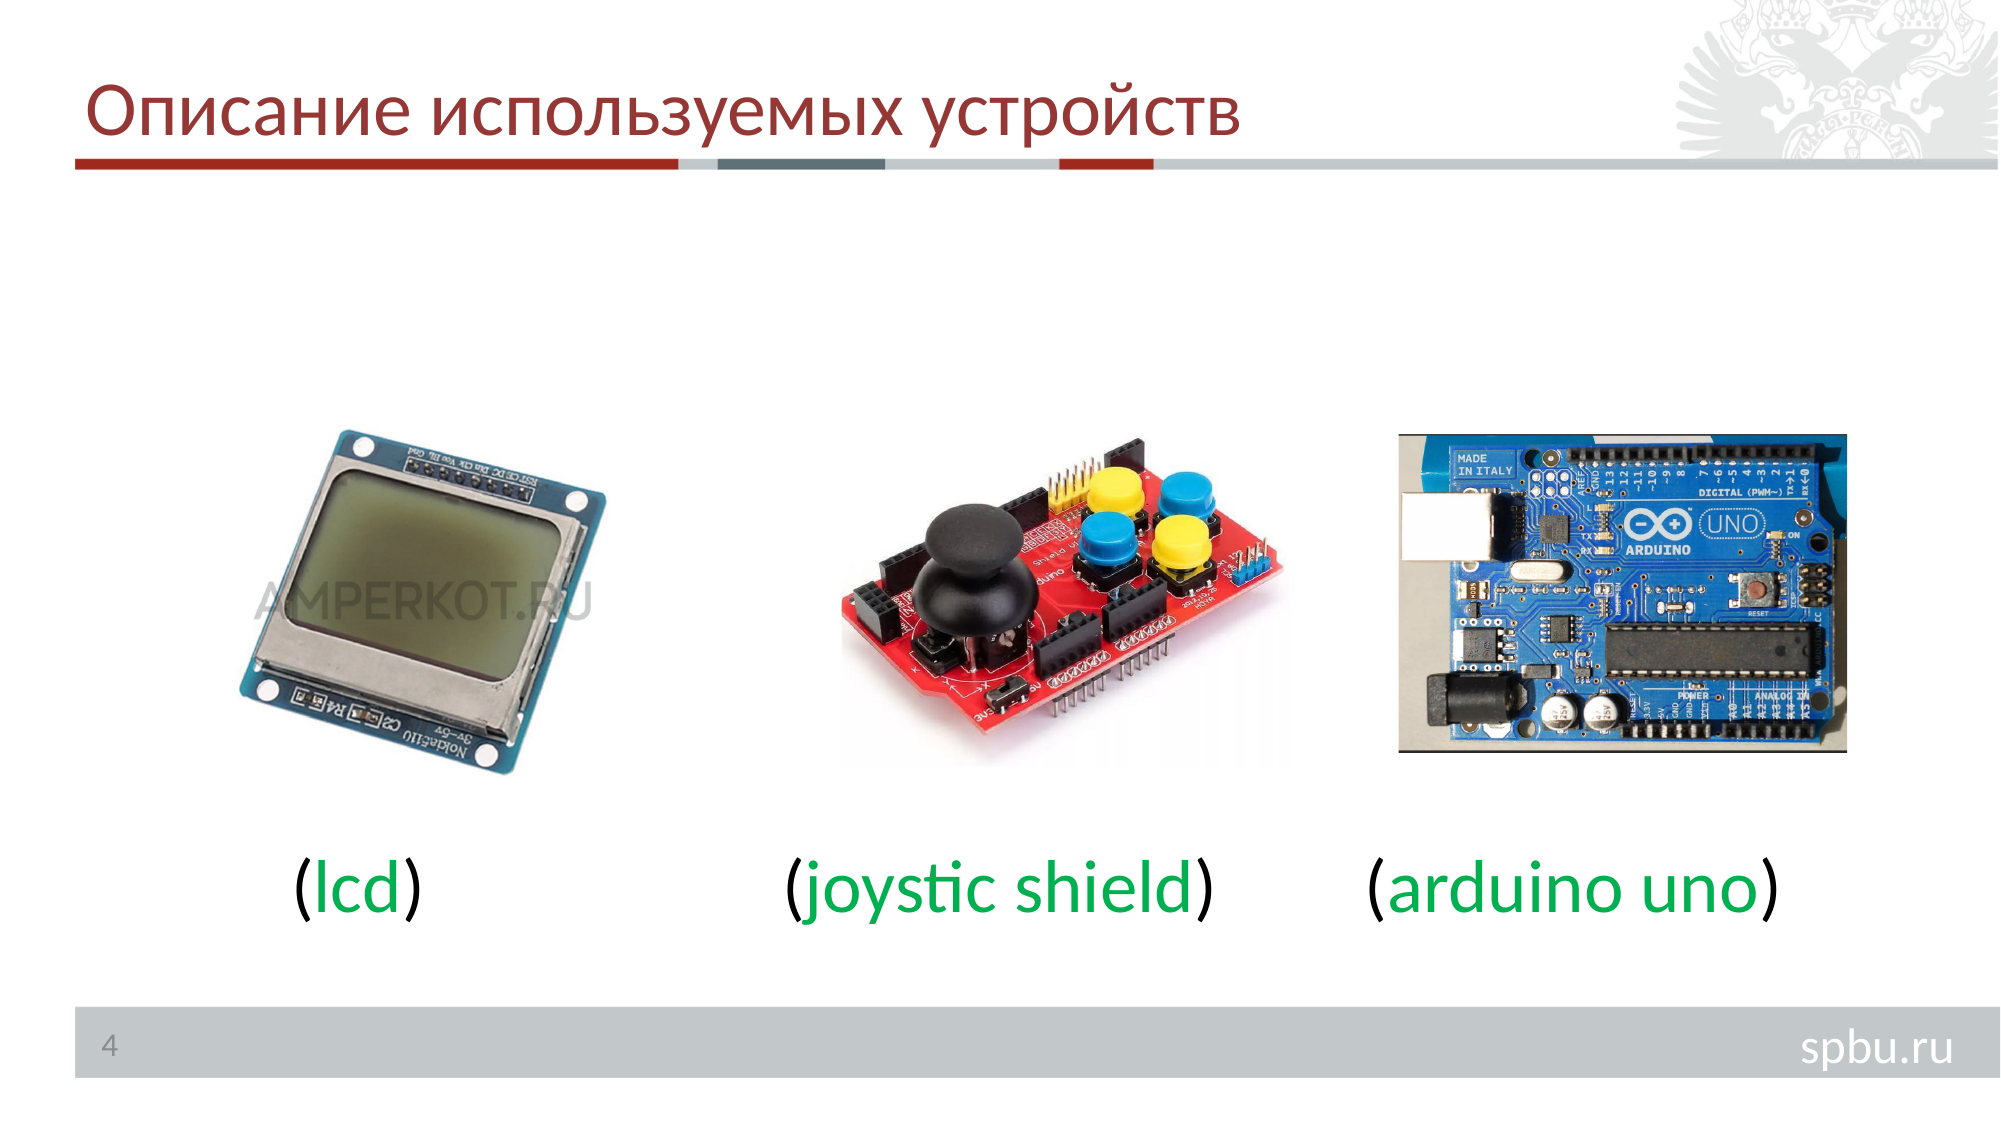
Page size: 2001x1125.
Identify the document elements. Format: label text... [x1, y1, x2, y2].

text_box (joystic shield) [767, 829, 1233, 935]
picture [0, 0, 2001, 1125]
text_box (arduino uno) [1350, 829, 1984, 935]
title Описание используемых устройств [70, 58, 1266, 151]
slide_number 4 [86, 1019, 418, 1067]
text_box (lcd) [276, 829, 536, 935]
